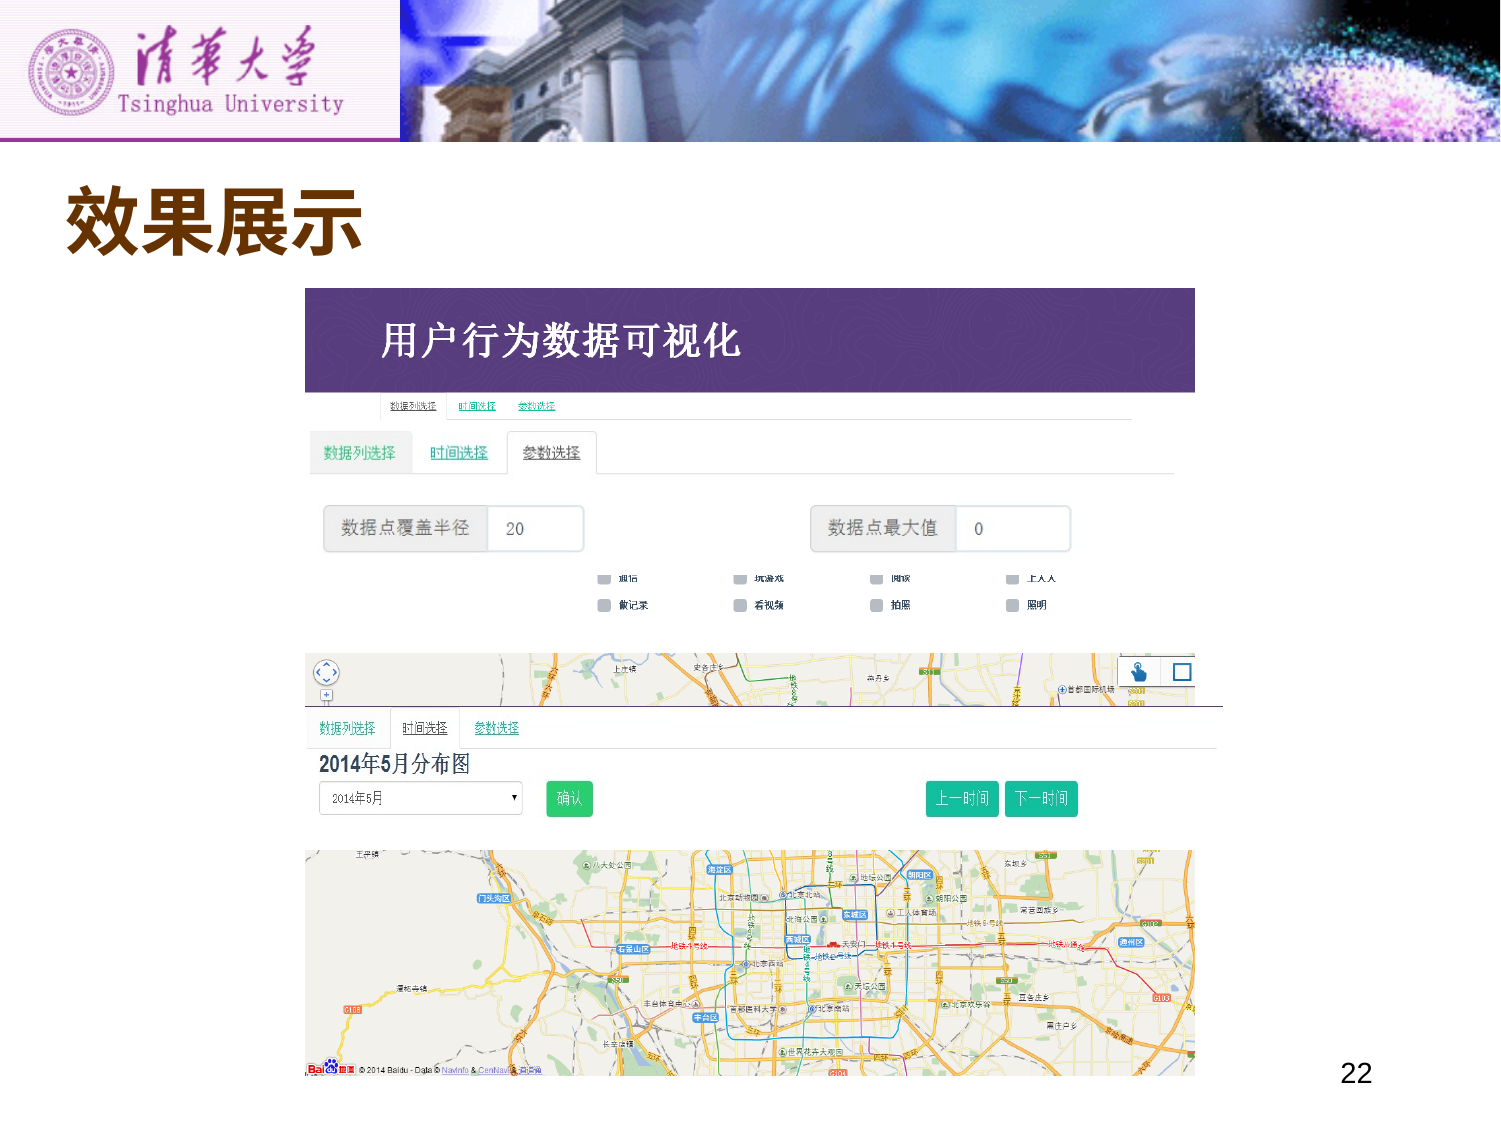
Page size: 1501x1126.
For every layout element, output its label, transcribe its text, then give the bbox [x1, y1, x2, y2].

slide_number 22 [1075, 1049, 1389, 1101]
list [305, 288, 1195, 705]
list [305, 857, 1195, 1076]
title 效果展示 [49, 160, 1451, 280]
picture [309, 431, 1174, 575]
picture [305, 706, 1223, 850]
picture [0, 0, 1501, 142]
